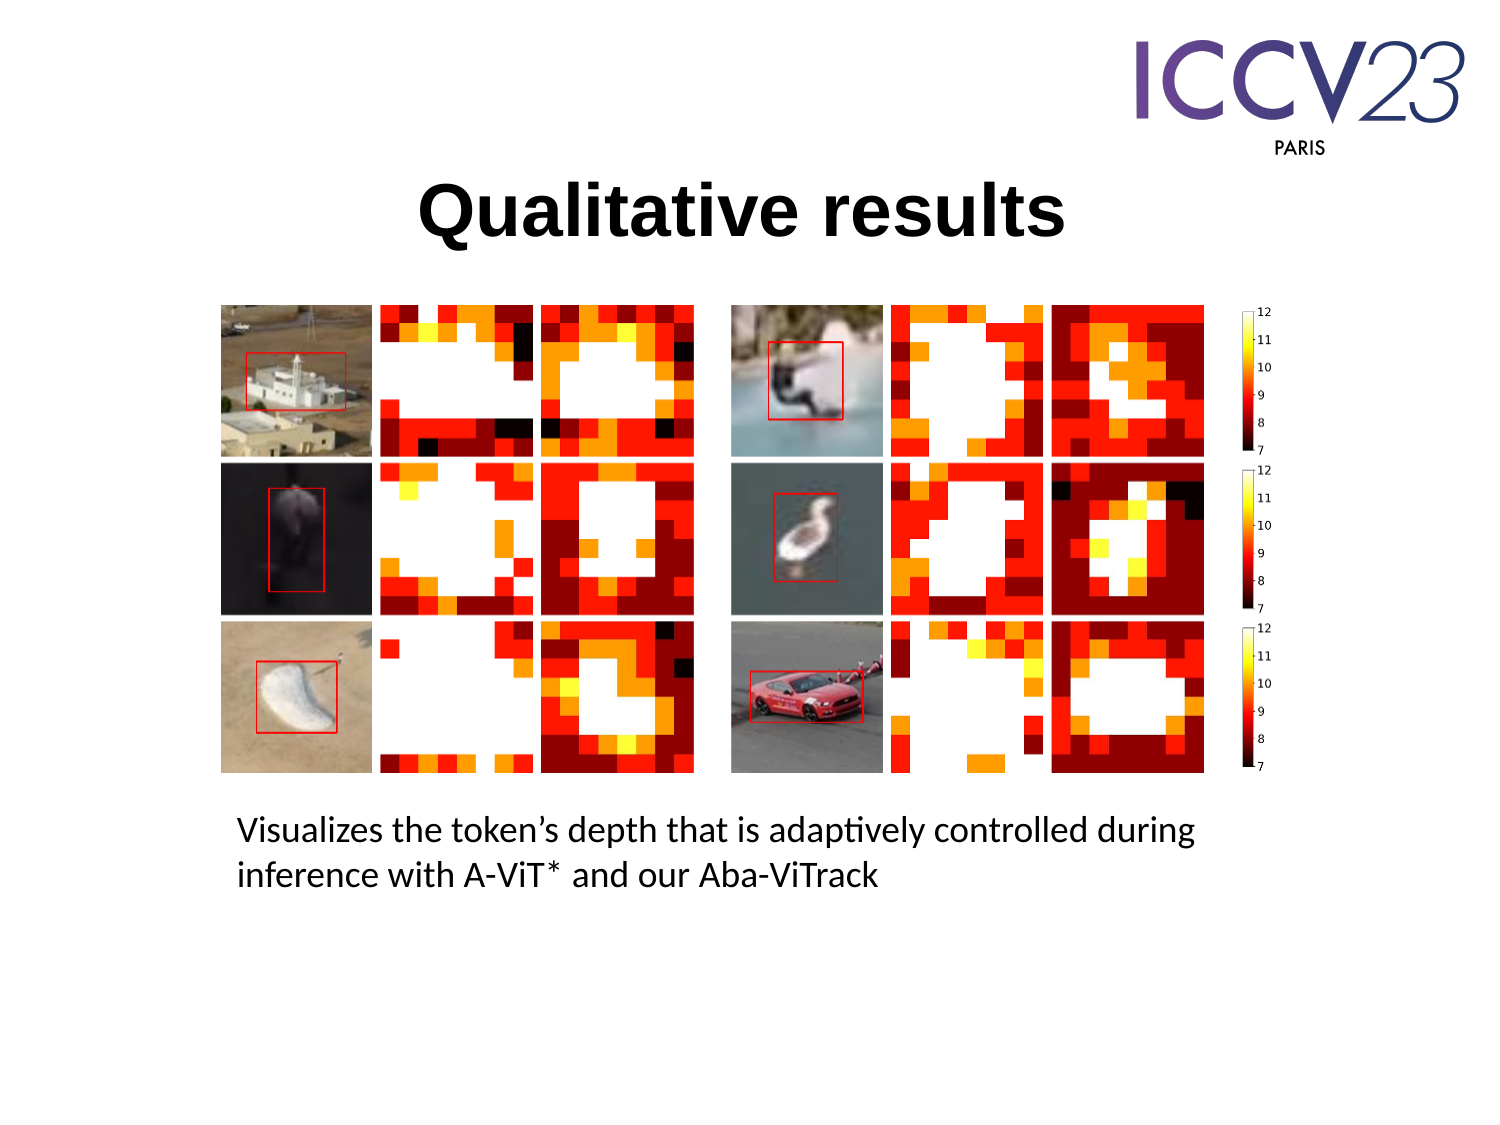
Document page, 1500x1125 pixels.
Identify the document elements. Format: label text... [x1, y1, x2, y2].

text_box Visualizes the token’s depth that is adaptively controlled during inference with A-ViT* and our Aba-ViTrack [222, 797, 1243, 902]
text_box Qualitative results [119, 154, 1345, 260]
picture [1136, 40, 1465, 155]
picture [220, 305, 1279, 773]
